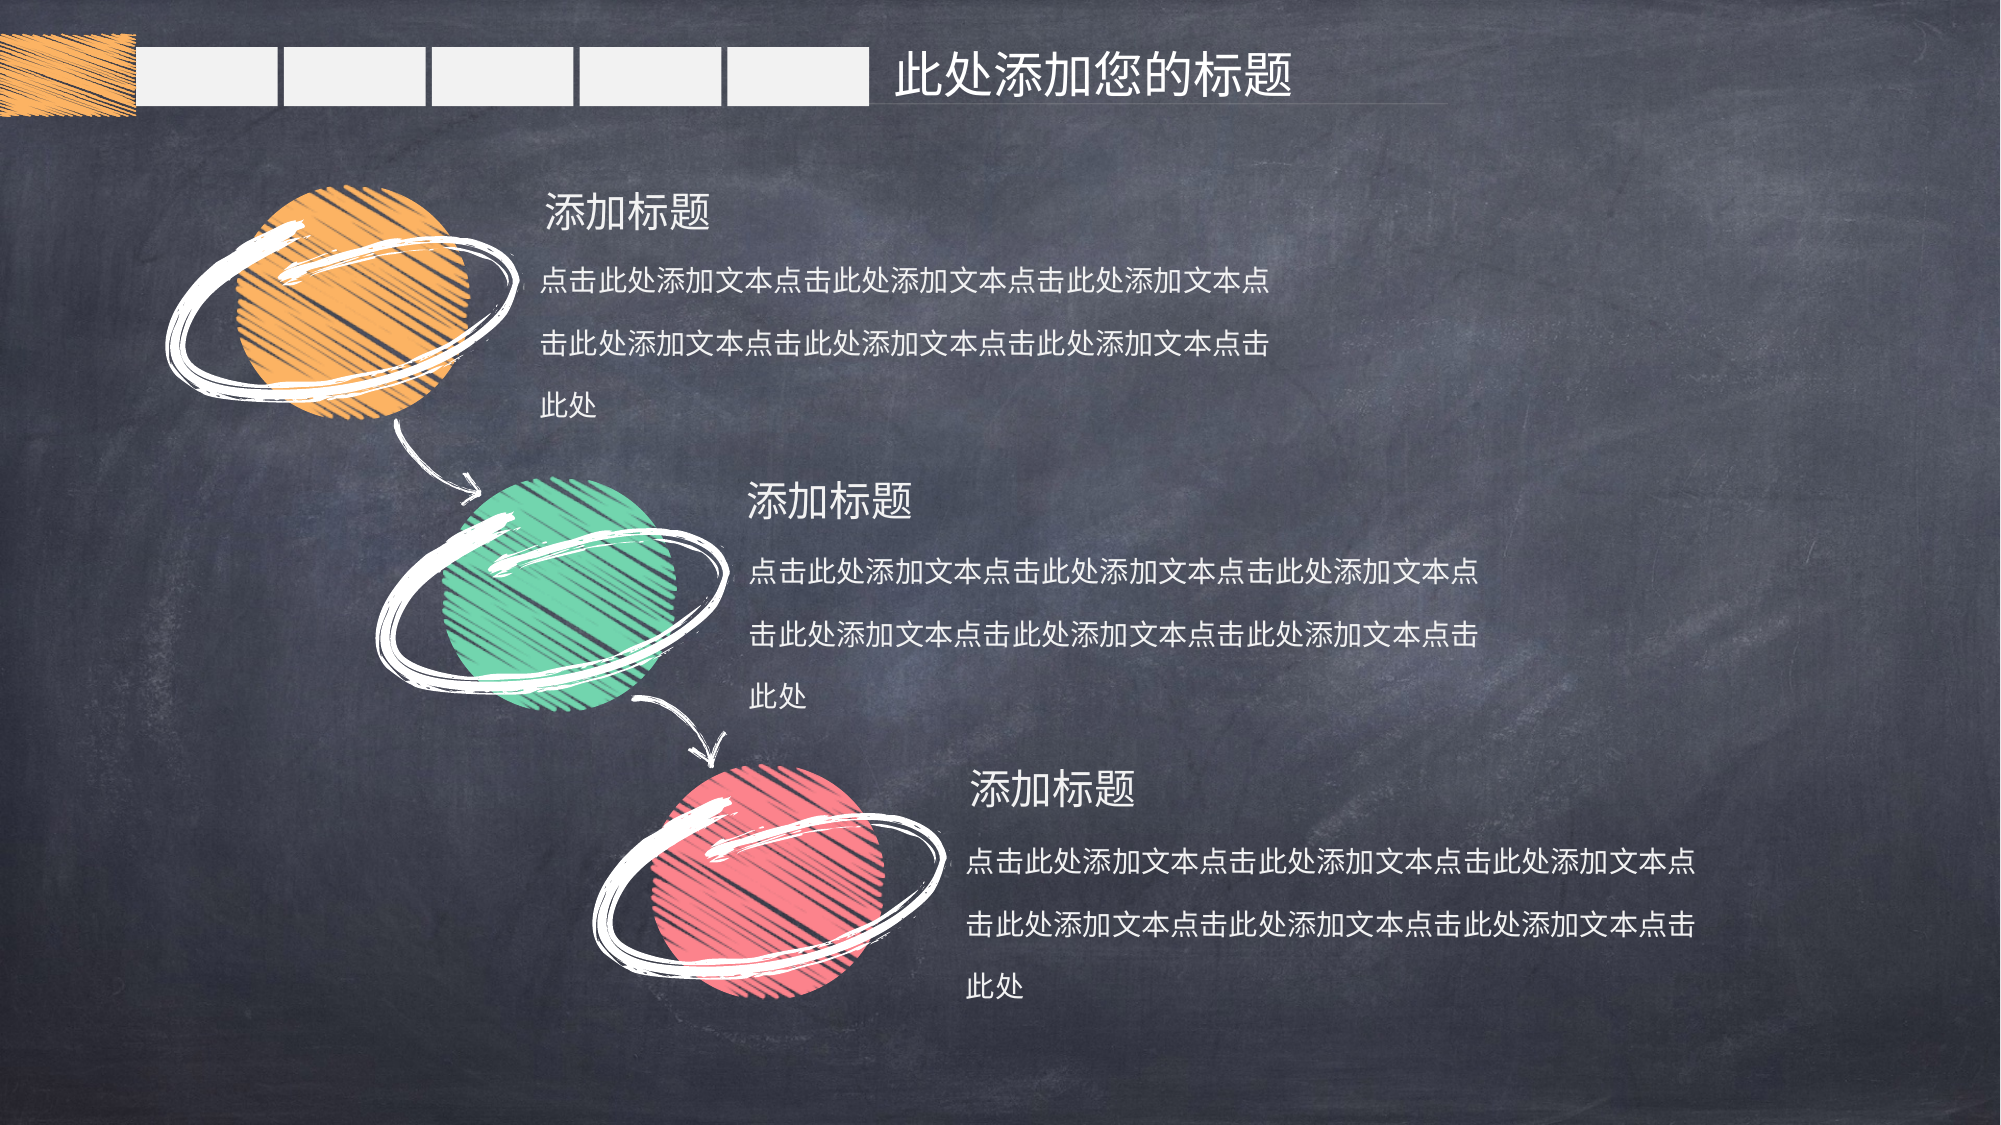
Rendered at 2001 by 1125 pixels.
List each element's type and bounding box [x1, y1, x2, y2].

text_box [163, 178, 1305, 496]
text_box [590, 755, 1721, 1076]
text_box [373, 466, 1508, 787]
picture [0, 0, 2001, 1125]
text_box [0, 33, 1449, 117]
